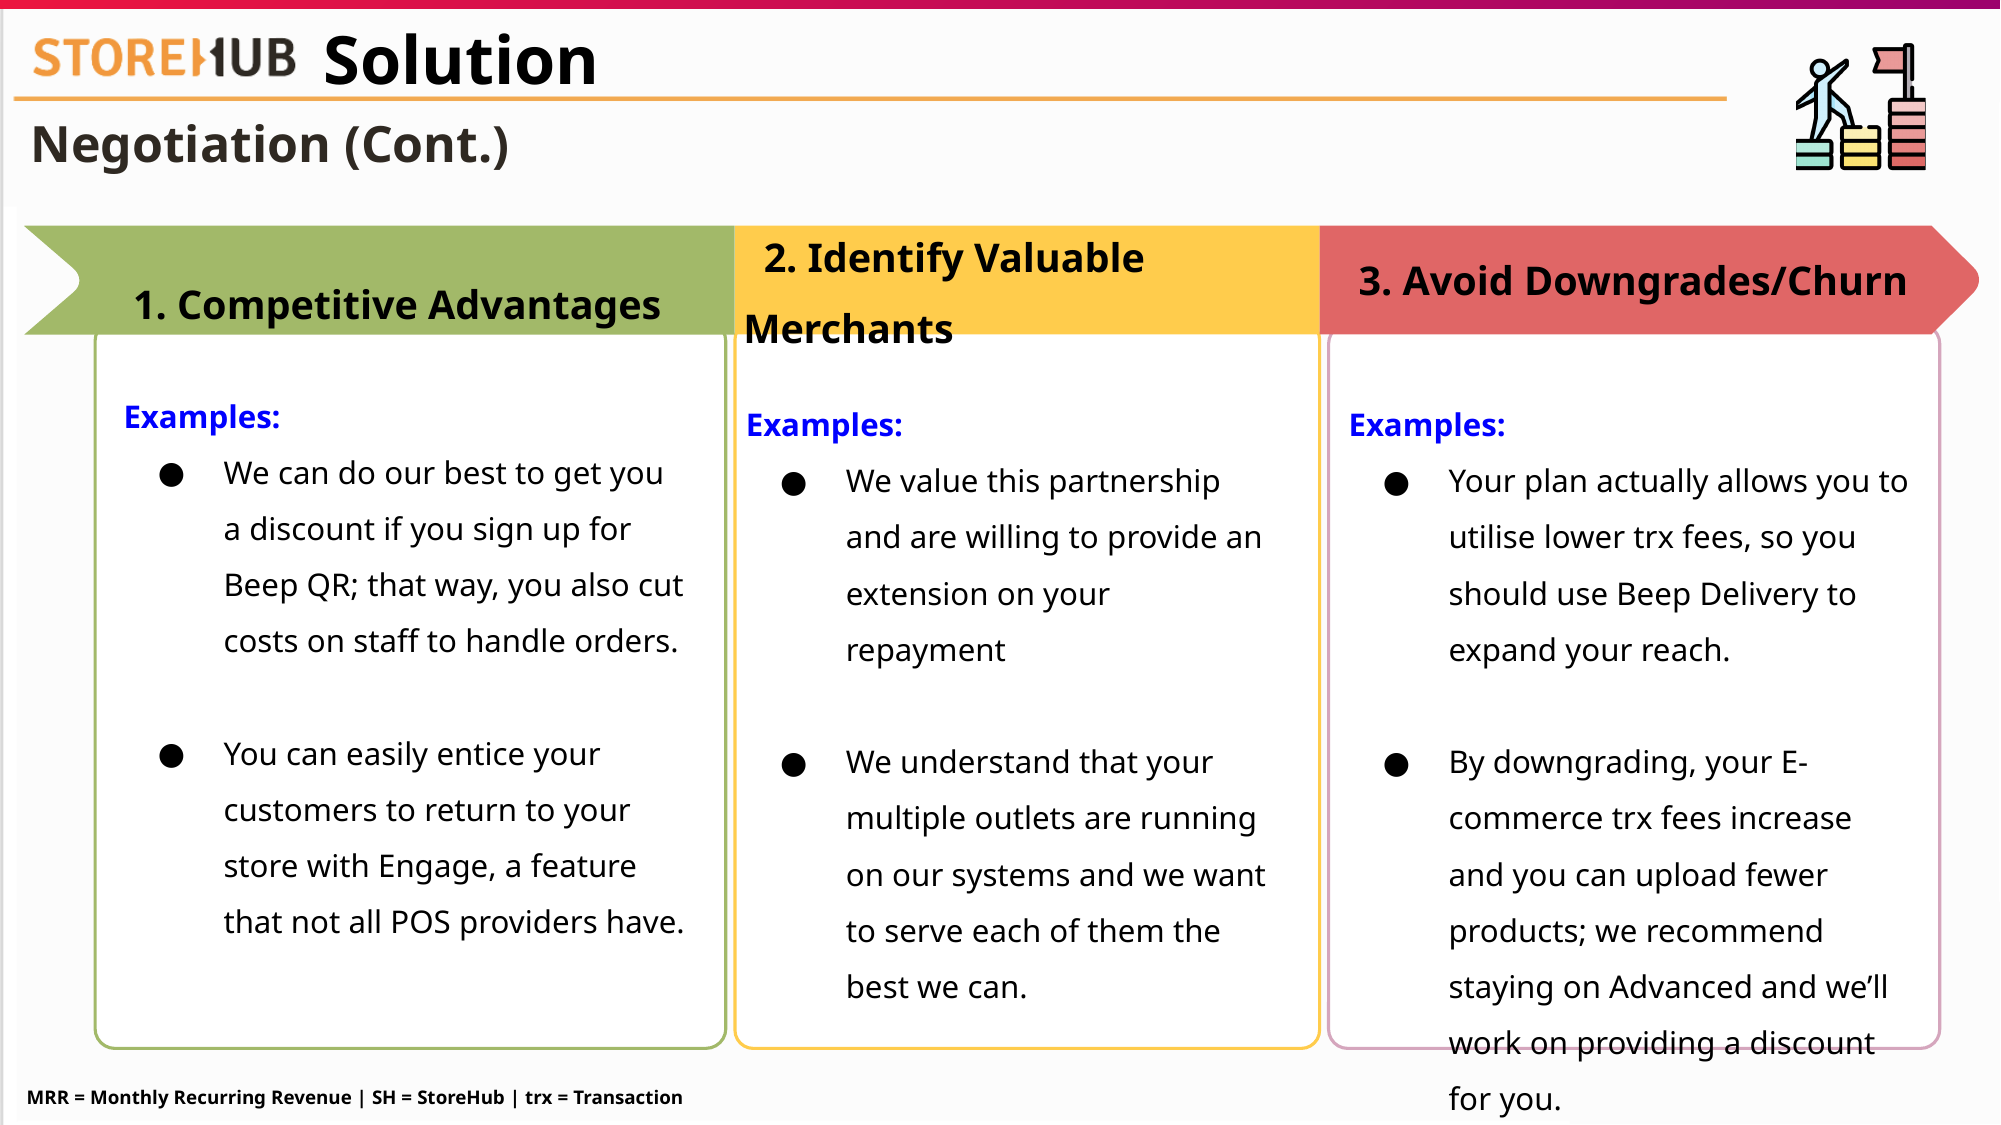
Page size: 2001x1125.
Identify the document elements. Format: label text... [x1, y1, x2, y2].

text_box [734, 335, 1320, 1049]
picture [726, 335, 735, 366]
text_box 1. Competitive Advantages [113, 236, 698, 348]
text_box [1589, 0, 2000, 9]
text_box MRR = Monthly Recurring Revenue | SH = StoreHub | trx = Transaction [0, 1055, 843, 1125]
picture [0, 0, 2001, 1125]
slide_number [1782, 1036, 1903, 1123]
picture [0, 9, 319, 111]
text_box Negotiation (Cont.) [0, 111, 1644, 173]
text_box Solution [319, 0, 1589, 116]
text_box Examples: We can do our best to get you a discount if you sign up for Beep QR; that way, you also cut costs on staff to handle orders. You can easily entice your customers to return to your store with Engage, a feature that not all POS providers have. [103, 358, 707, 1016]
text_box Examples: Your plan actually allows you to utilise lower trx fees, so you should use Beep Delivery to expand your reach. By downgrading, your E-commerce trx fees increase and you can upload fewer products; we recommend staying on Advanced and we’ll work on providing a discount for you. [1328, 366, 1932, 1125]
text_box [1328, 331, 1940, 1045]
text_box Examples: We value this partnership and are willing to provide an extension on your repayment We understand that your multiple outlets are running on our systems and we want to serve each of them the best we can. [725, 366, 1294, 1025]
text_box [0, 0, 319, 9]
text_box [24, 225, 735, 335]
text_box [95, 335, 726, 1049]
text_box 2. Identify Valuable Merchants [735, 225, 1319, 335]
text_box 3. Avoid Downgrades/Churn [1319, 225, 1980, 335]
